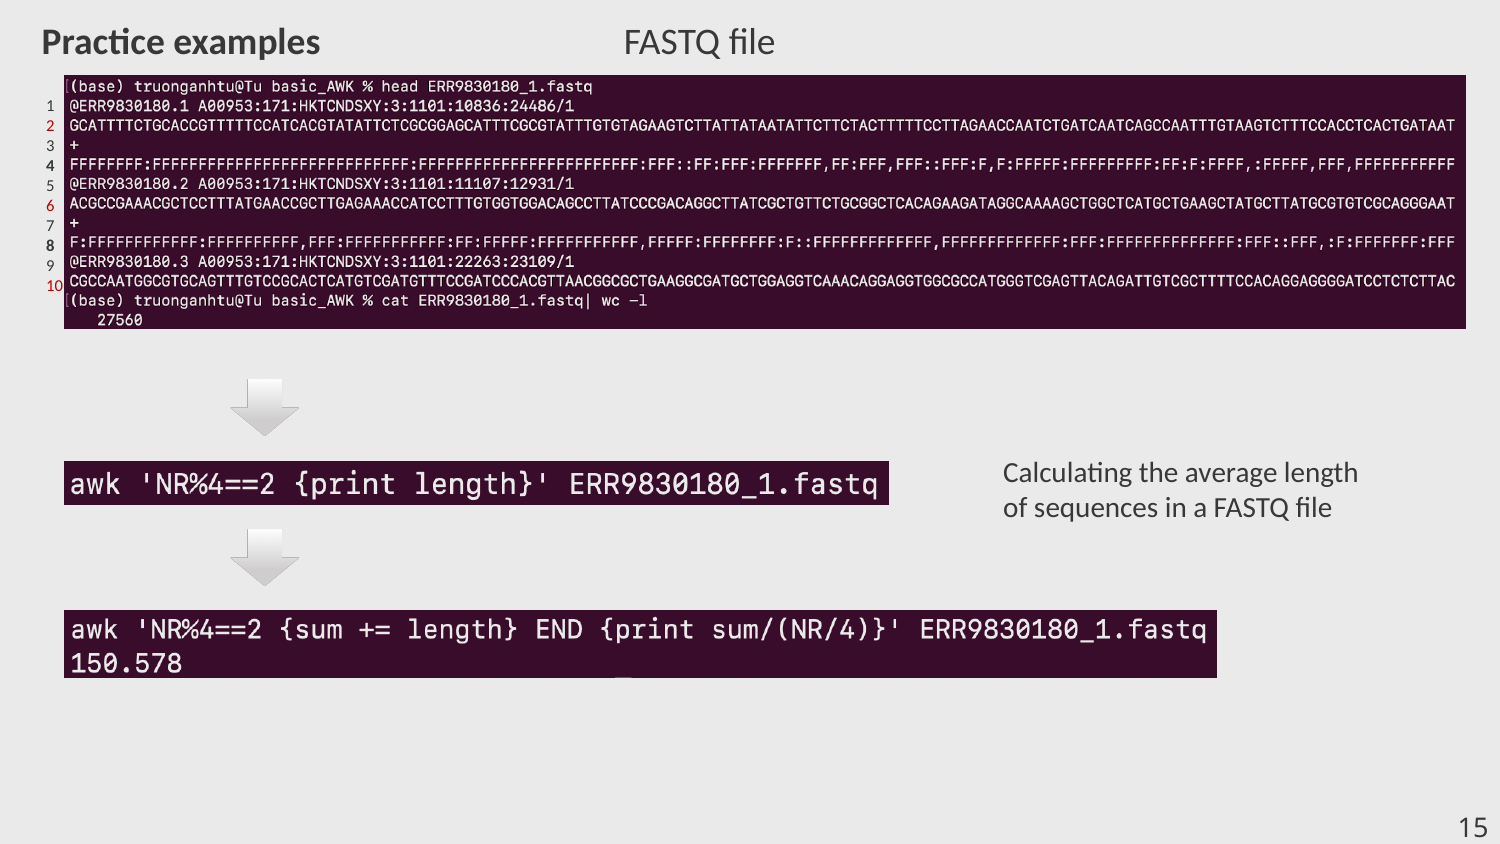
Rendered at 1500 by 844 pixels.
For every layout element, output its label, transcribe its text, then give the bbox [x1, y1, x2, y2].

text_box FASTQ file [612, 11, 793, 68]
picture [231, 373, 299, 442]
picture [64, 610, 1217, 678]
text_box Calculating the average length of sequences in a FASTQ file [991, 447, 1374, 529]
picture [231, 523, 299, 592]
slide_number ‹#› [1162, 815, 1500, 843]
text_box 1 2 3 4 5 6 7 8 9 10 [34, 89, 59, 301]
text_box Practice examples [30, 11, 335, 68]
picture [64, 75, 1466, 329]
picture [64, 461, 889, 505]
